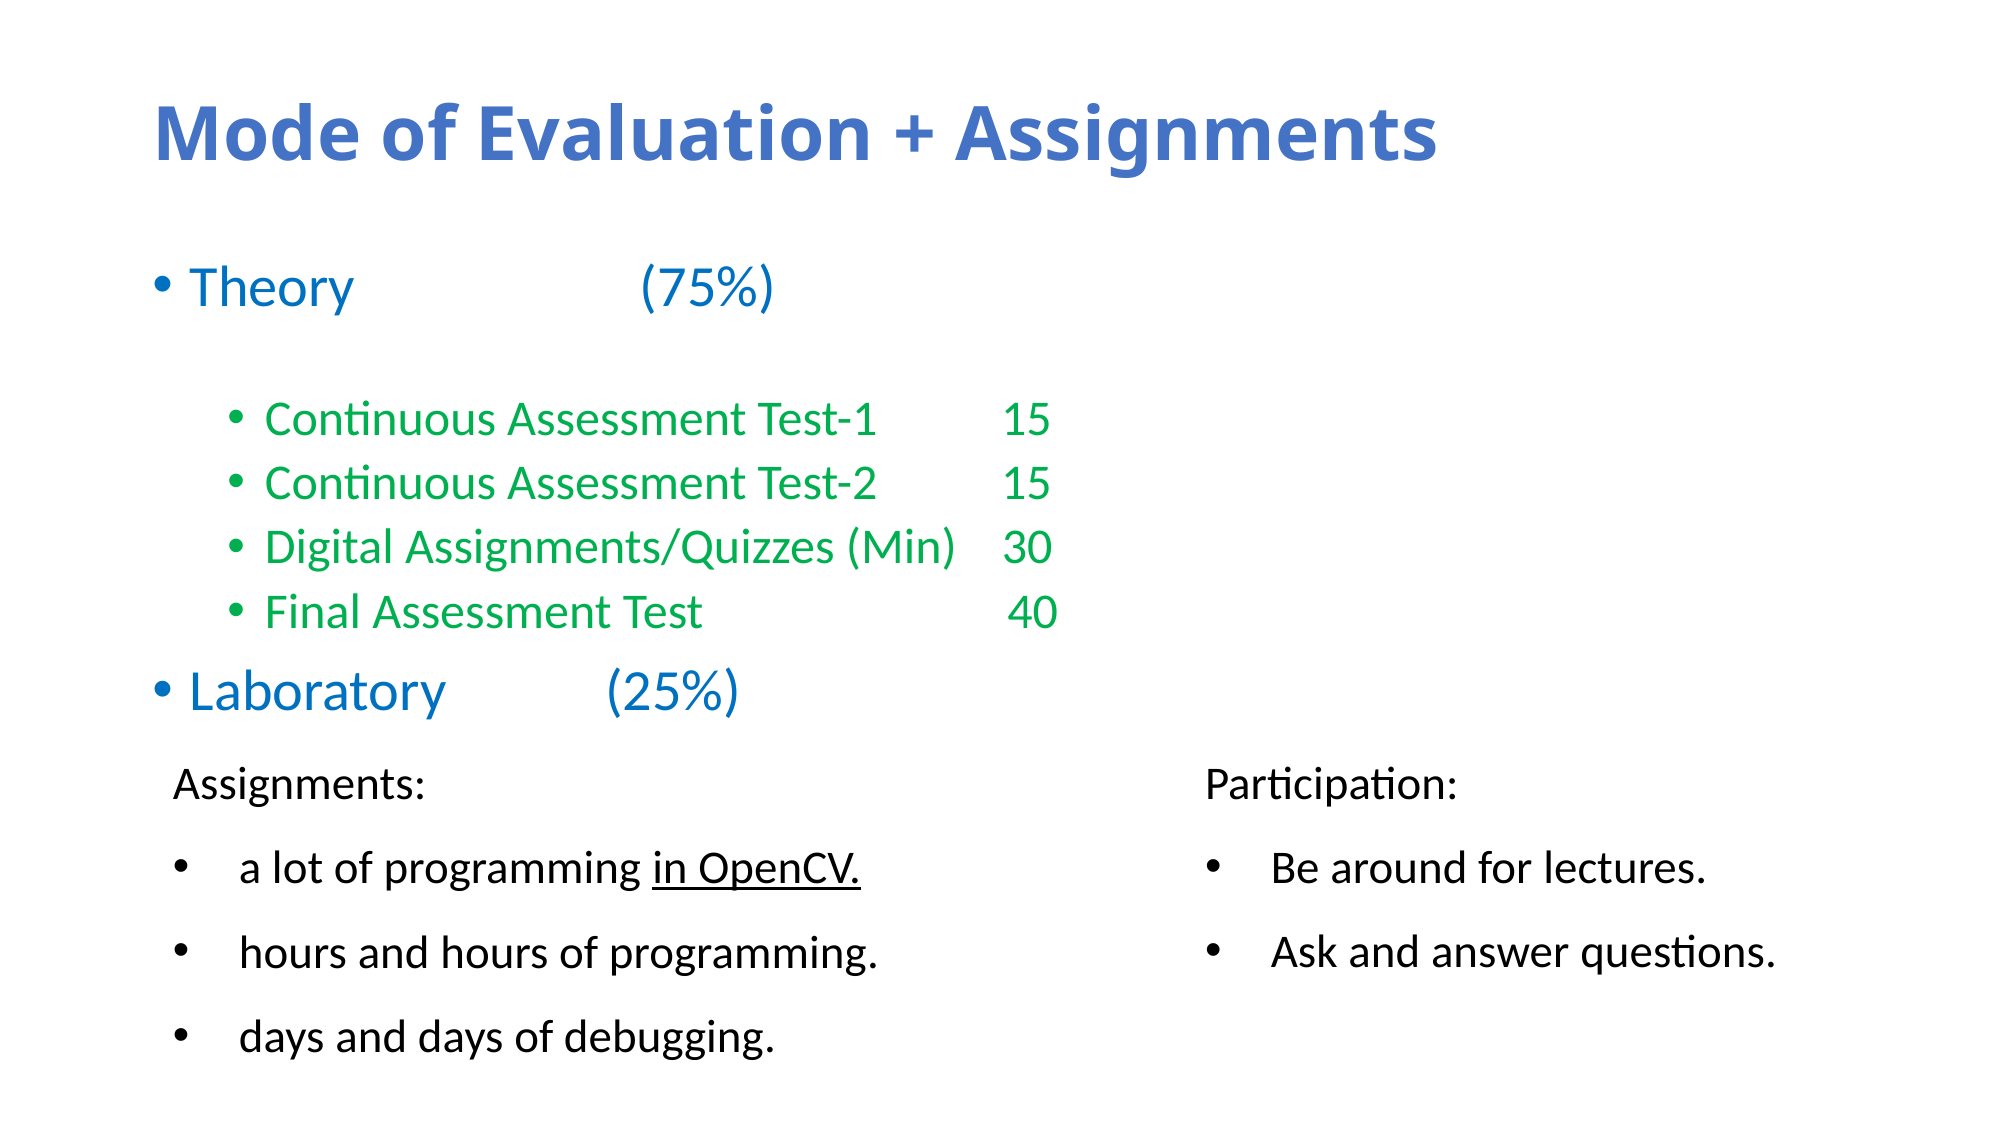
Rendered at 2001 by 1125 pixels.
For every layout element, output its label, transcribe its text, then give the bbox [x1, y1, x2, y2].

text_box Participation: Be around for lectures. Ask and answer questions. [1199, 718, 1784, 983]
title Mode of Evaluation + Assignments [137, 59, 1863, 213]
text_box Assignments: a lot of programming in OpenCV. hours and hours of programming. days and days of debugging. [167, 718, 885, 1068]
list Theory (75%) Continuous Assessment Test-1 15 Continuous Assessment Test-2 15 Digital Assignments/Quizzes (Min) 30 Final Assessment Test 40 Laboratory (25%) [137, 248, 1863, 686]
